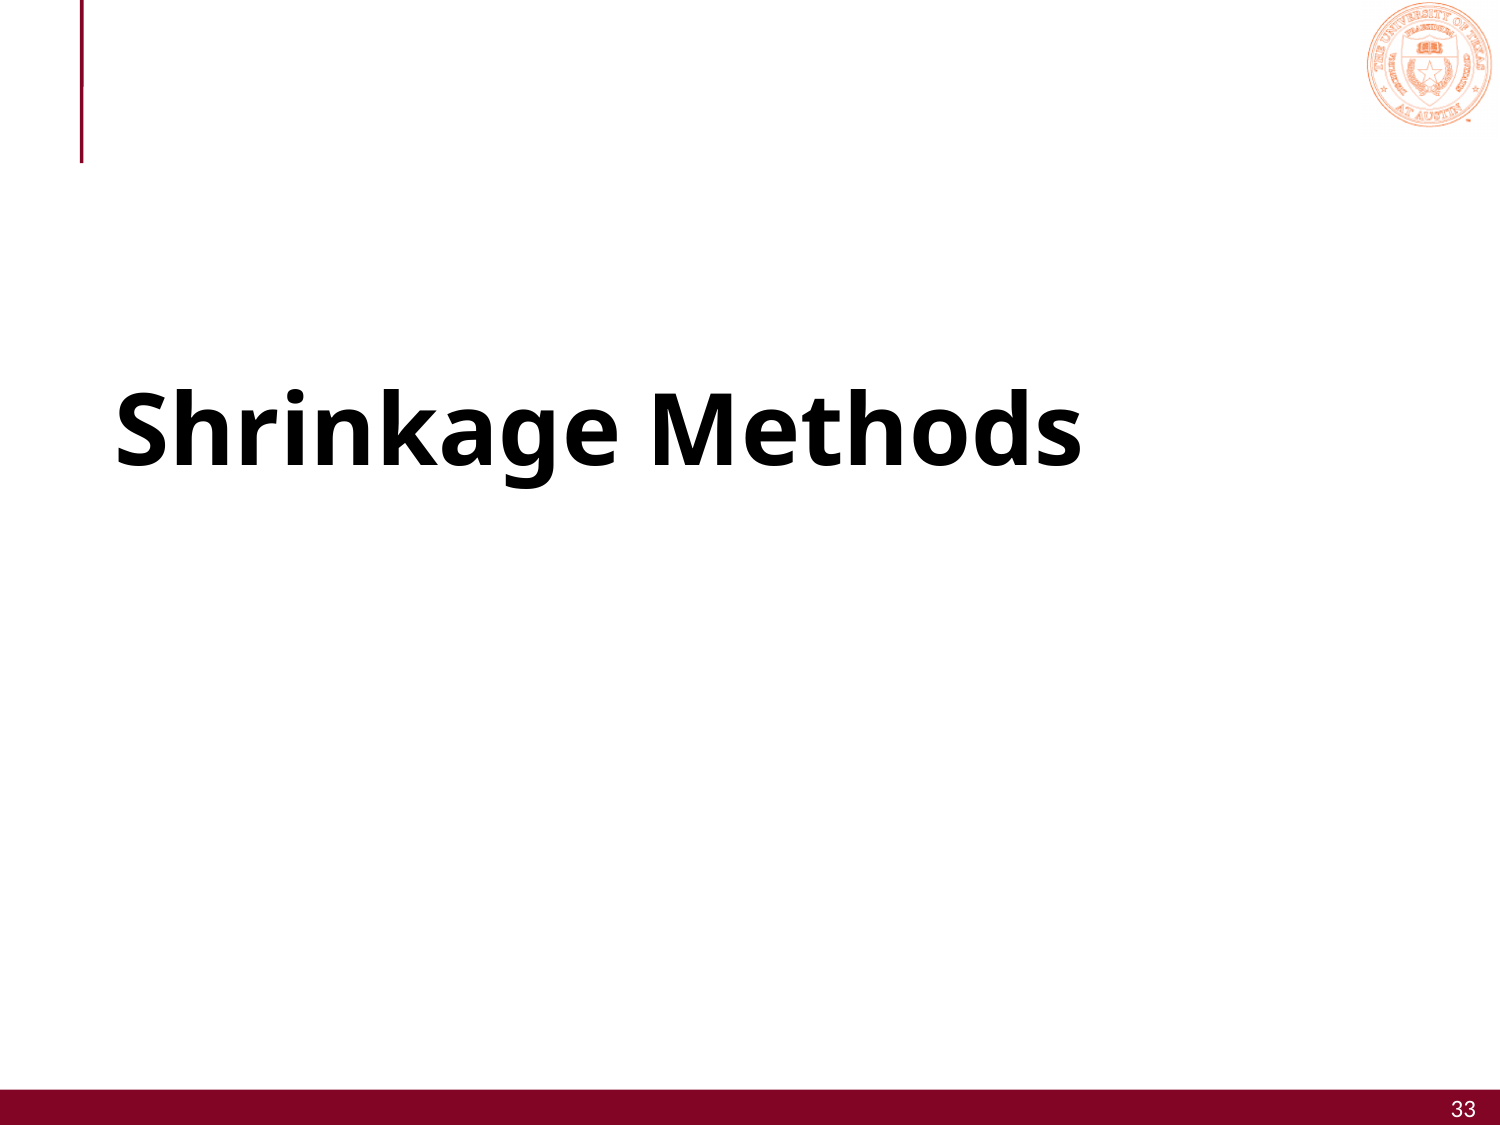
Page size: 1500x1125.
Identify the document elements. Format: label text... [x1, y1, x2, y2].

title Shrinkage Methods [99, 383, 1361, 468]
slide_number 33 [1141, 1077, 1492, 1125]
picture [1360, 0, 1498, 140]
